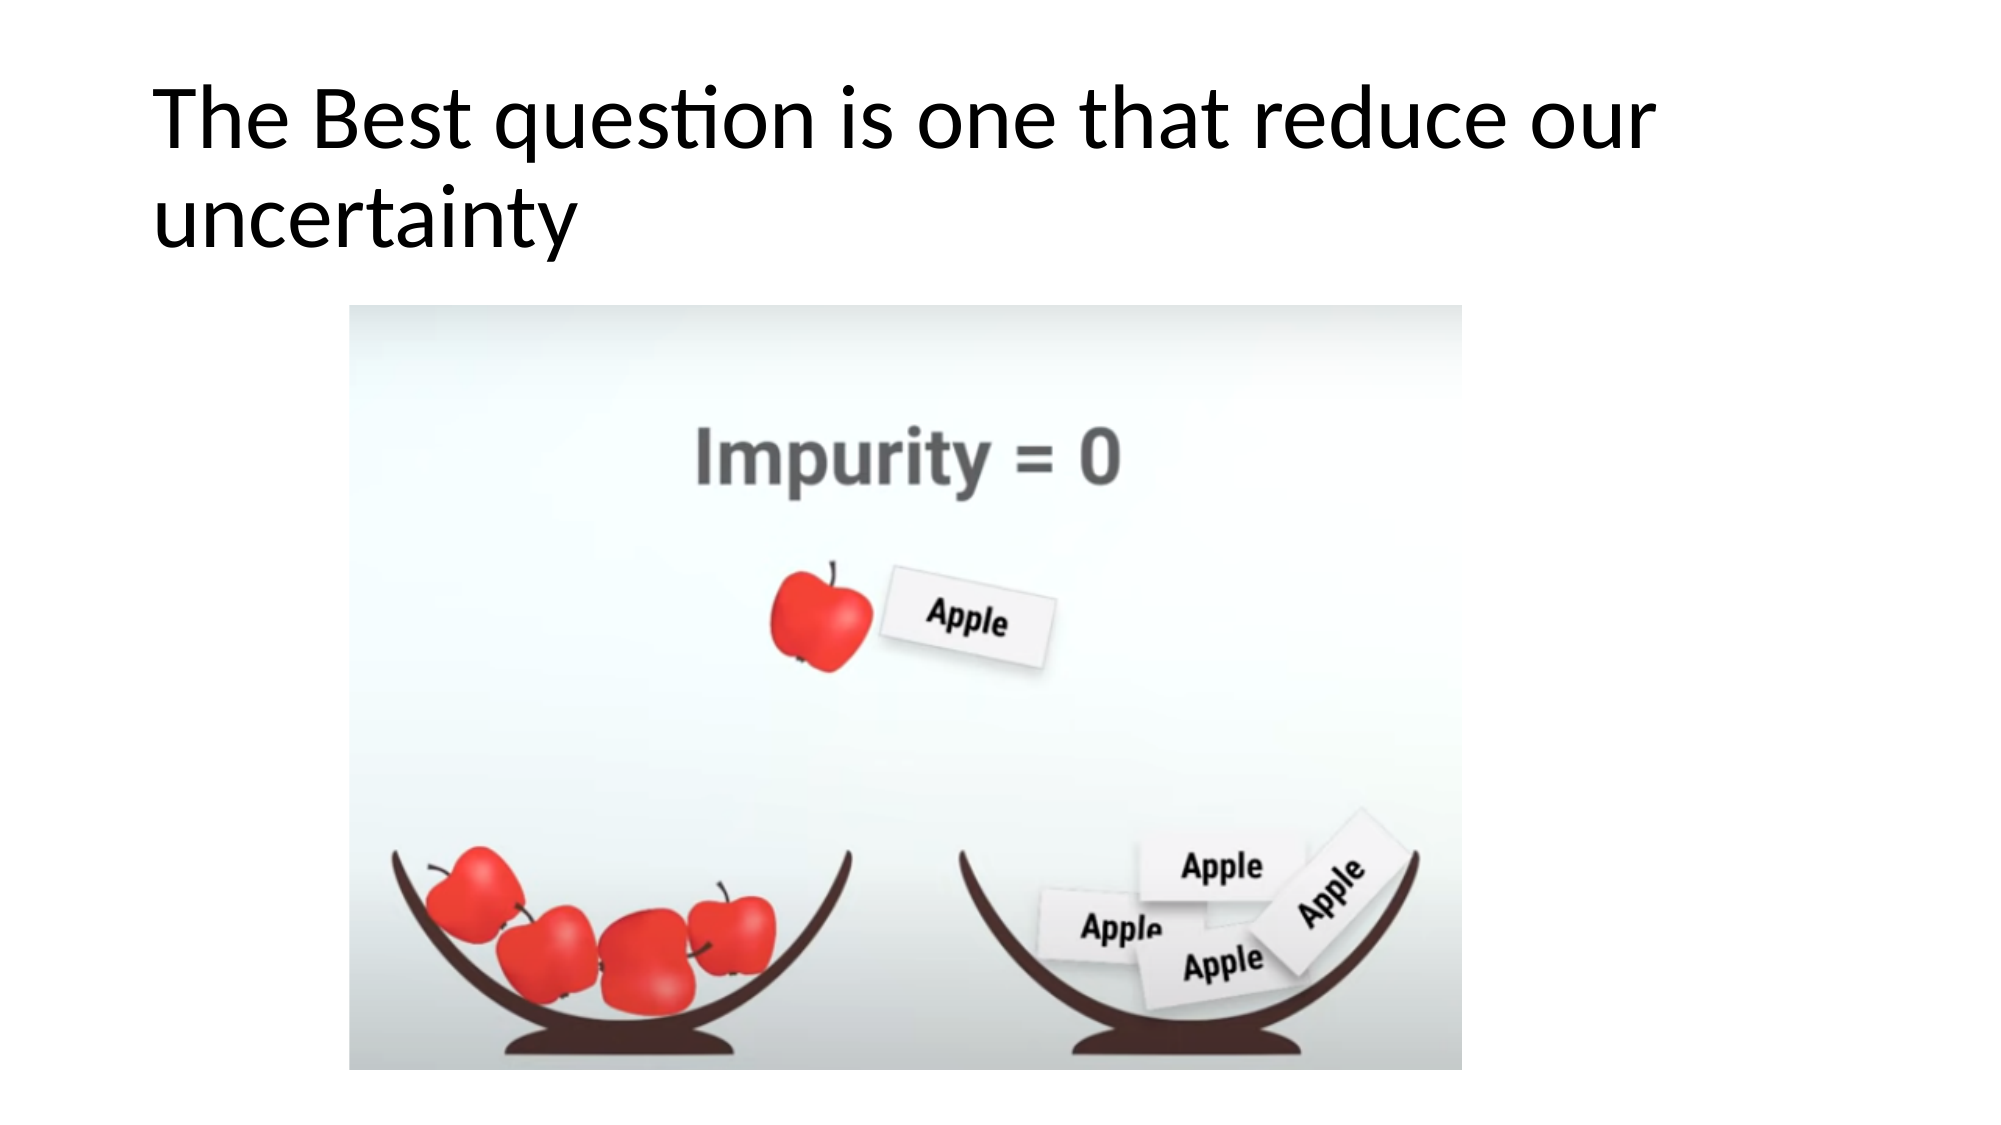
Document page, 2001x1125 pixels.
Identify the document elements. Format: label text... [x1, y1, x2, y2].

title The Best question is one that reduce our uncertainty [137, 59, 1863, 278]
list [348, 305, 1463, 1070]
